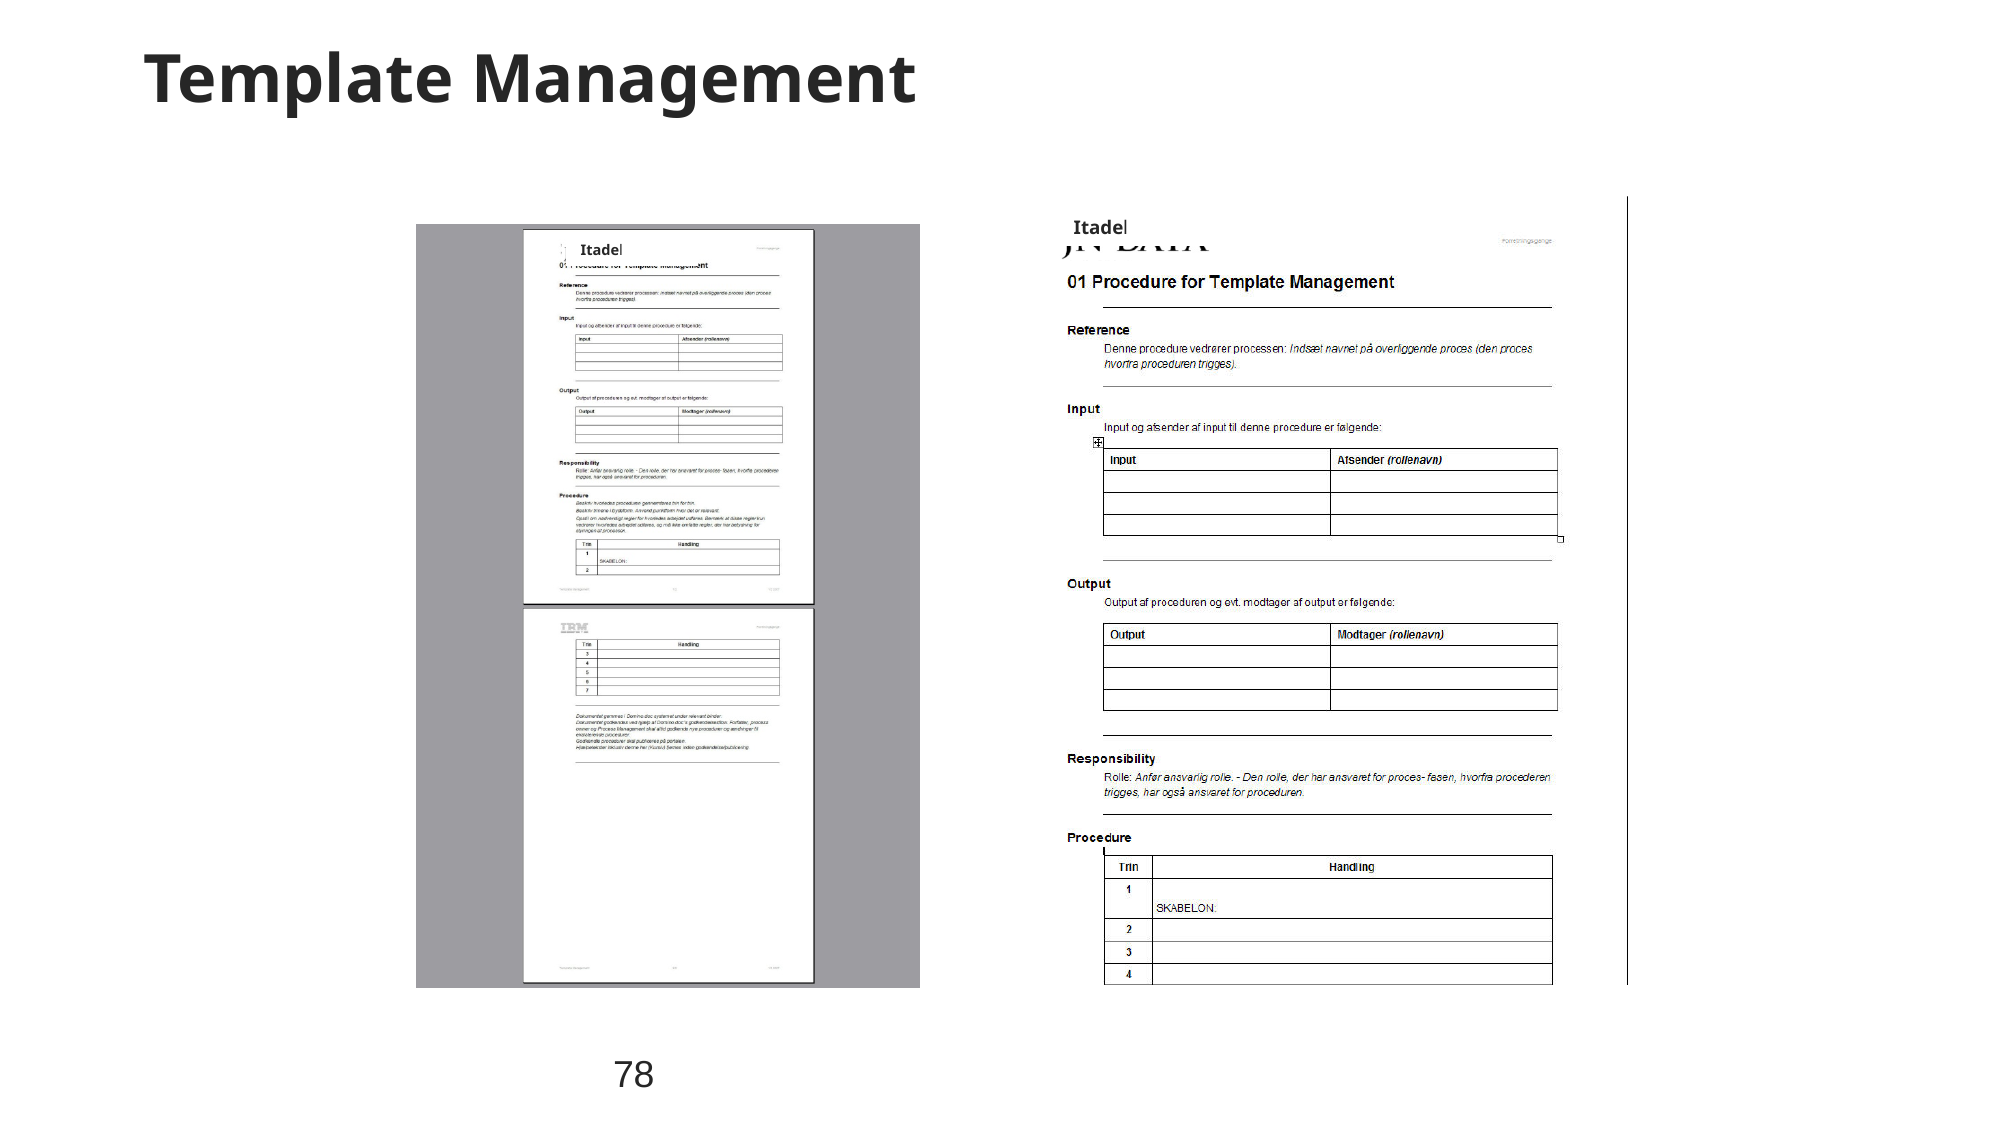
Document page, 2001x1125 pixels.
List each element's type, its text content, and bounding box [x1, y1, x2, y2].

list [416, 224, 920, 988]
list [987, 196, 1628, 986]
picture [562, 243, 634, 263]
slide_number 78 [598, 1042, 857, 1100]
picture [1058, 219, 1210, 260]
title Template Management [143, 36, 1857, 141]
